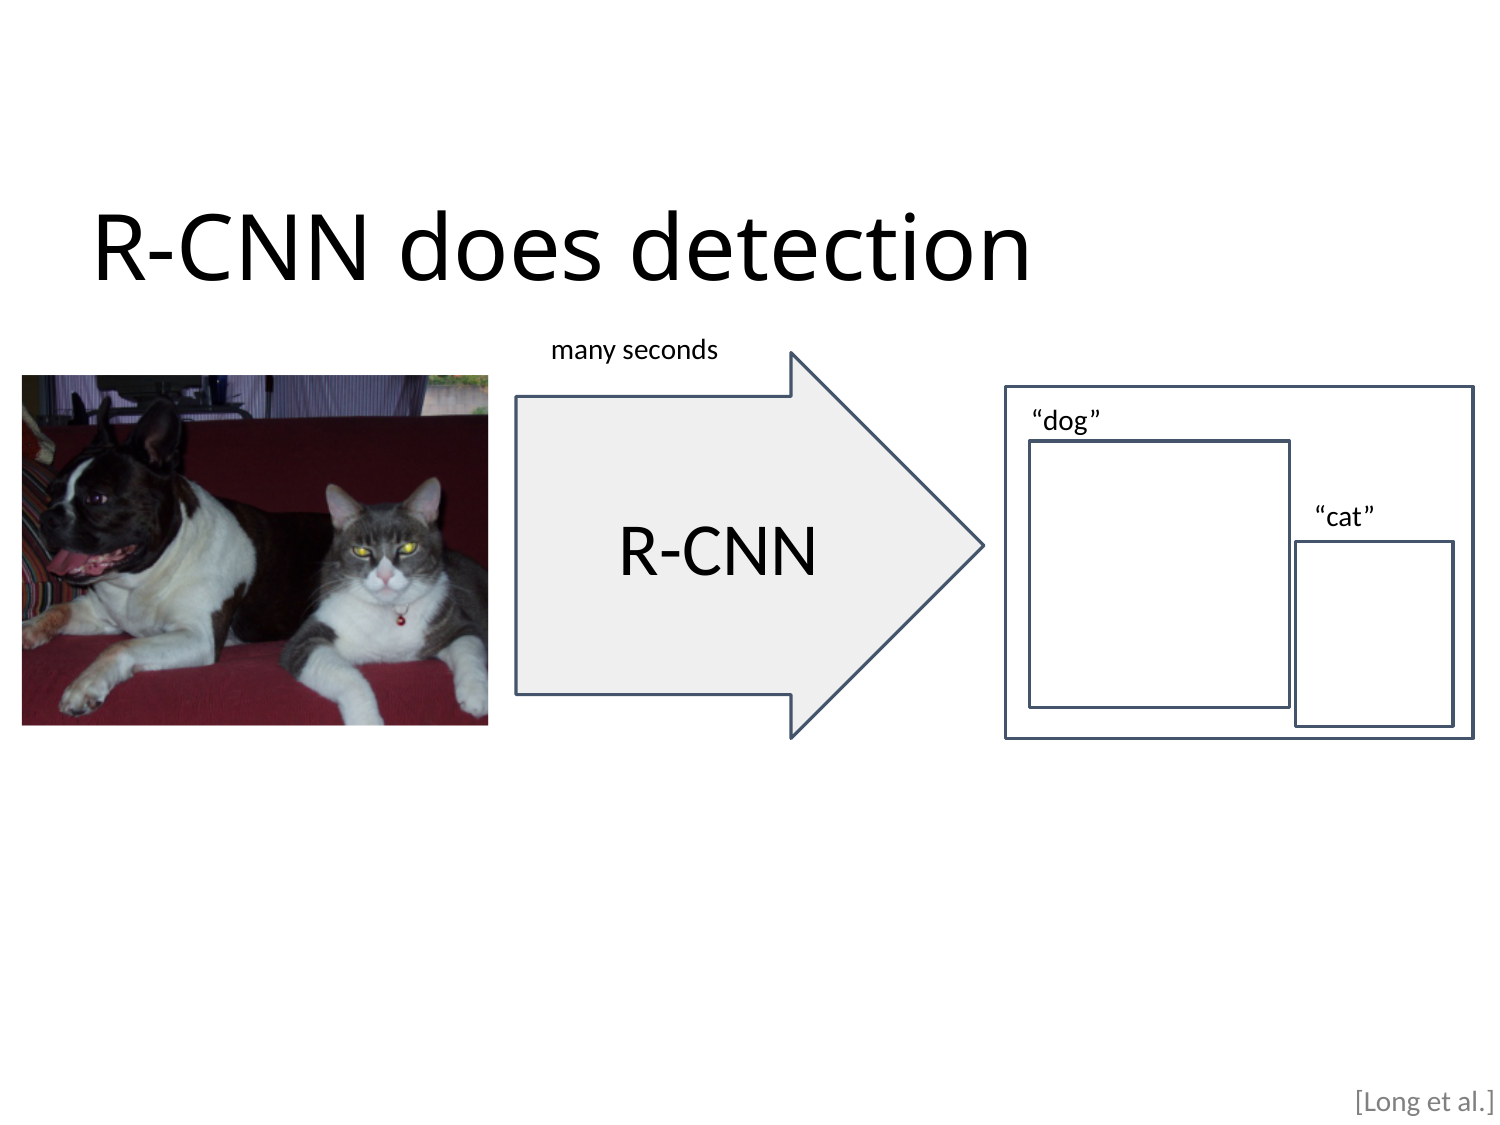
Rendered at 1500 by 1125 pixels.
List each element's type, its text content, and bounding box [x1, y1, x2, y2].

text_box R-CNN [516, 352, 984, 739]
text_box [Long et al.] [1339, 1074, 1500, 1125]
picture [21, 375, 490, 728]
title R-CNN does detection [75, 174, 1425, 315]
text_box many seconds [535, 315, 782, 397]
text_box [1005, 386, 1500, 739]
